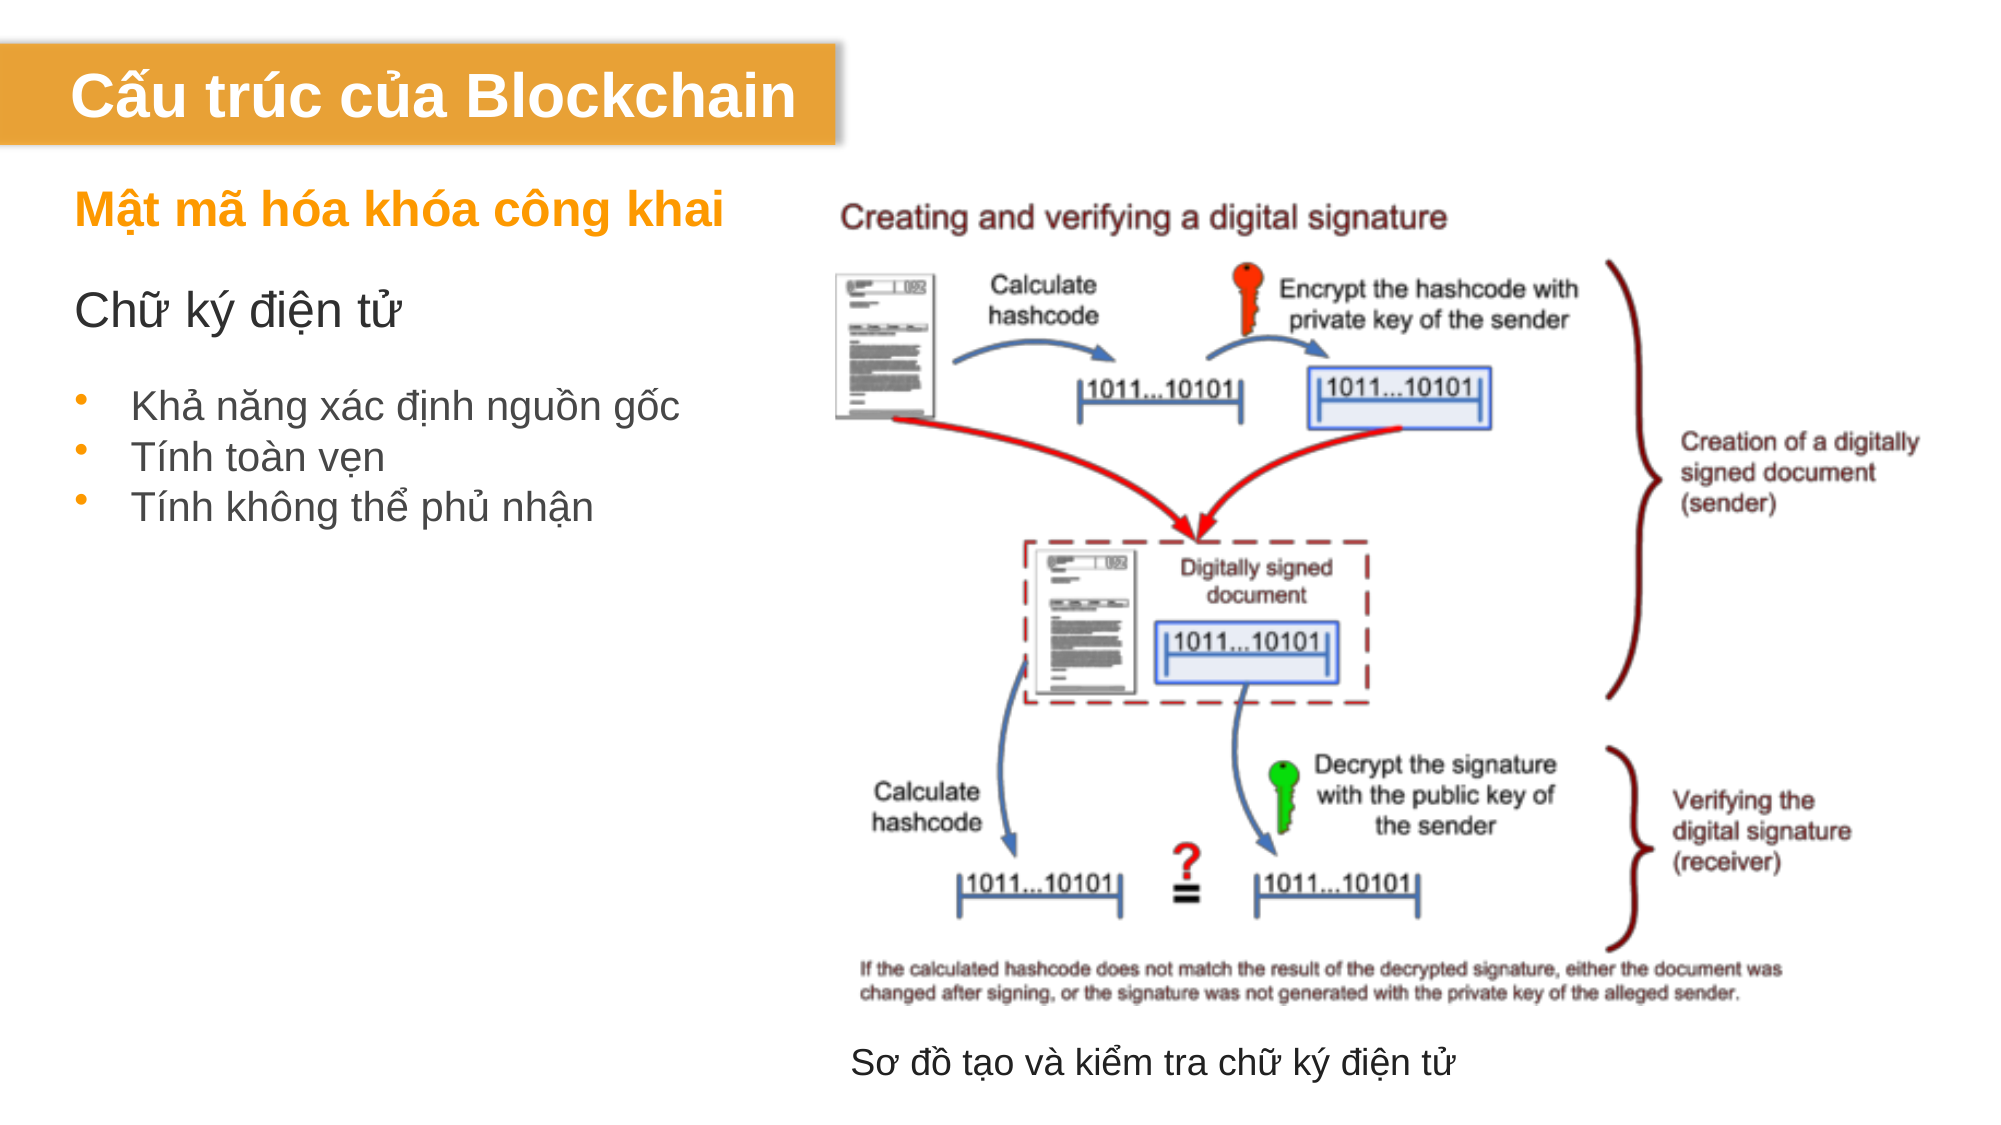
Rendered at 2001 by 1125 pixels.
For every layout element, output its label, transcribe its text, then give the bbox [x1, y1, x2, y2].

text_box Mật mã hóa khóa công khai Chữ ký điện tử Khả năng xác định nguồn gốc Tính toàn vẹn Tính không thể phủ nhận [72, 174, 729, 530]
text_box [0, 31, 854, 156]
text_box [835, 193, 1927, 1006]
title Cấu trúc của Blockchain [68, 52, 802, 243]
text_box [0, 43, 836, 145]
text_box Sơ đồ tạo và kiểm tra chữ ký điện tử [848, 1035, 1461, 1083]
